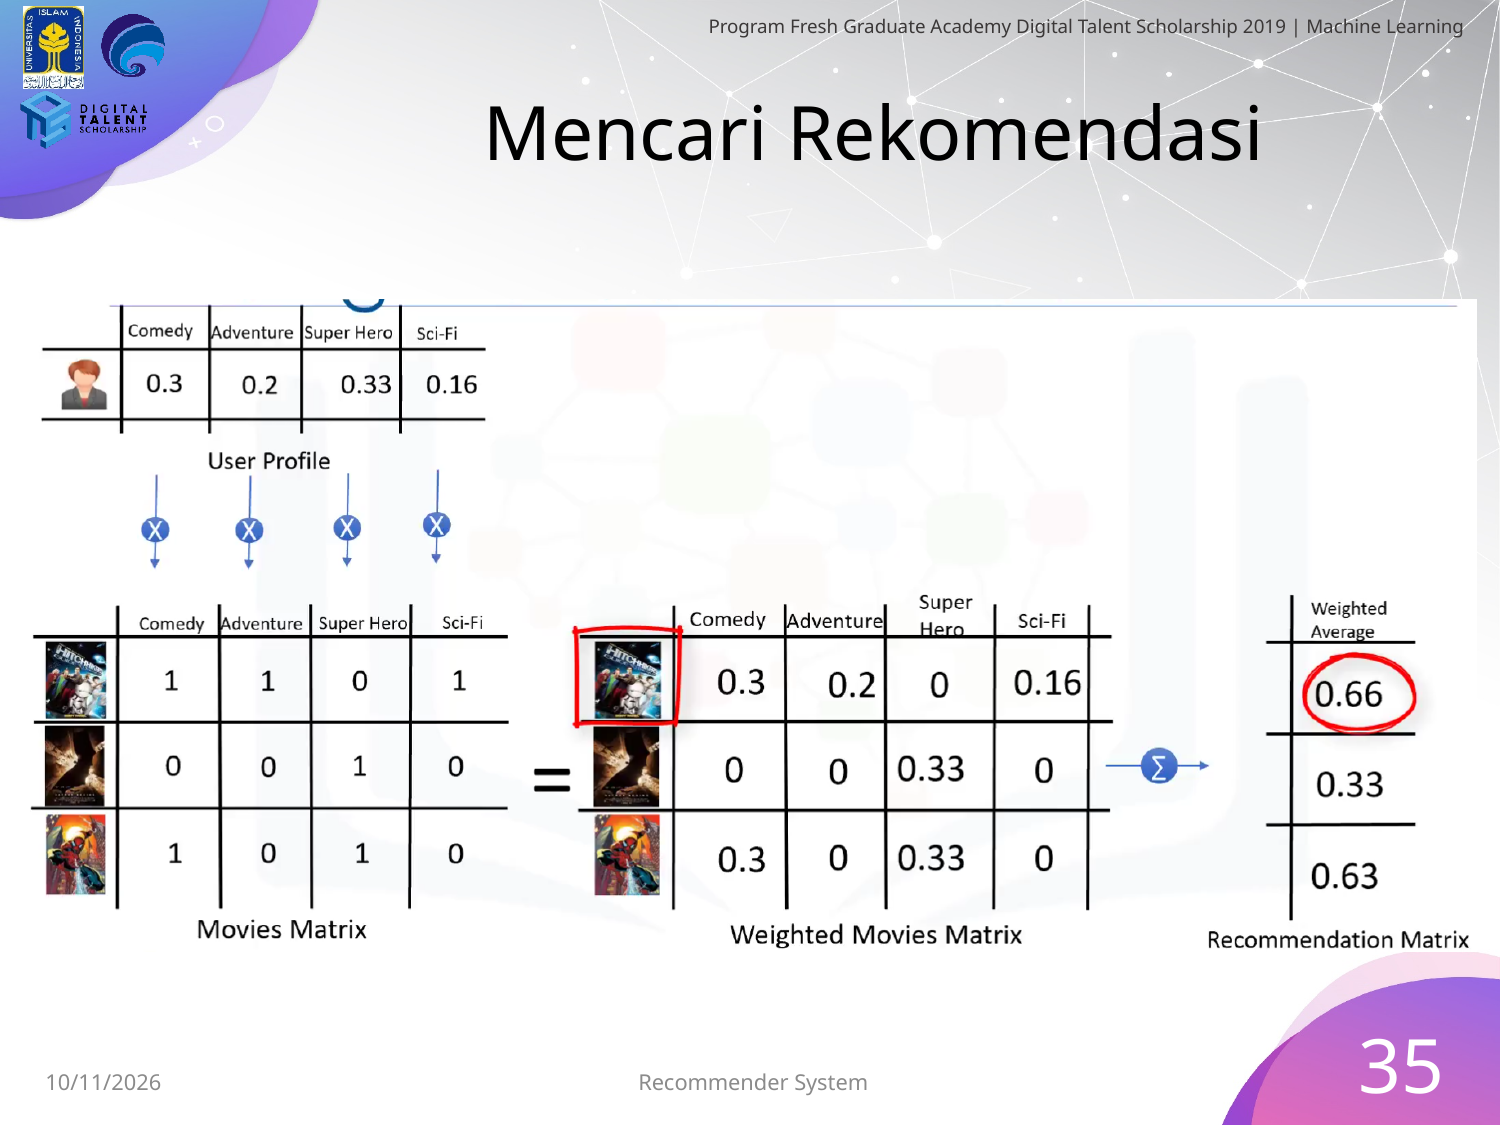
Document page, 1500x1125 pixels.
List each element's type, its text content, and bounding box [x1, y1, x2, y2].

footer Recommender System [386, 1053, 1121, 1114]
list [30, 299, 1477, 952]
picture [0, 0, 1500, 1125]
slide_number 35 [1327, 1025, 1477, 1115]
title Mencari Rekomendasi [271, 66, 1477, 207]
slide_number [30, 1053, 272, 1114]
